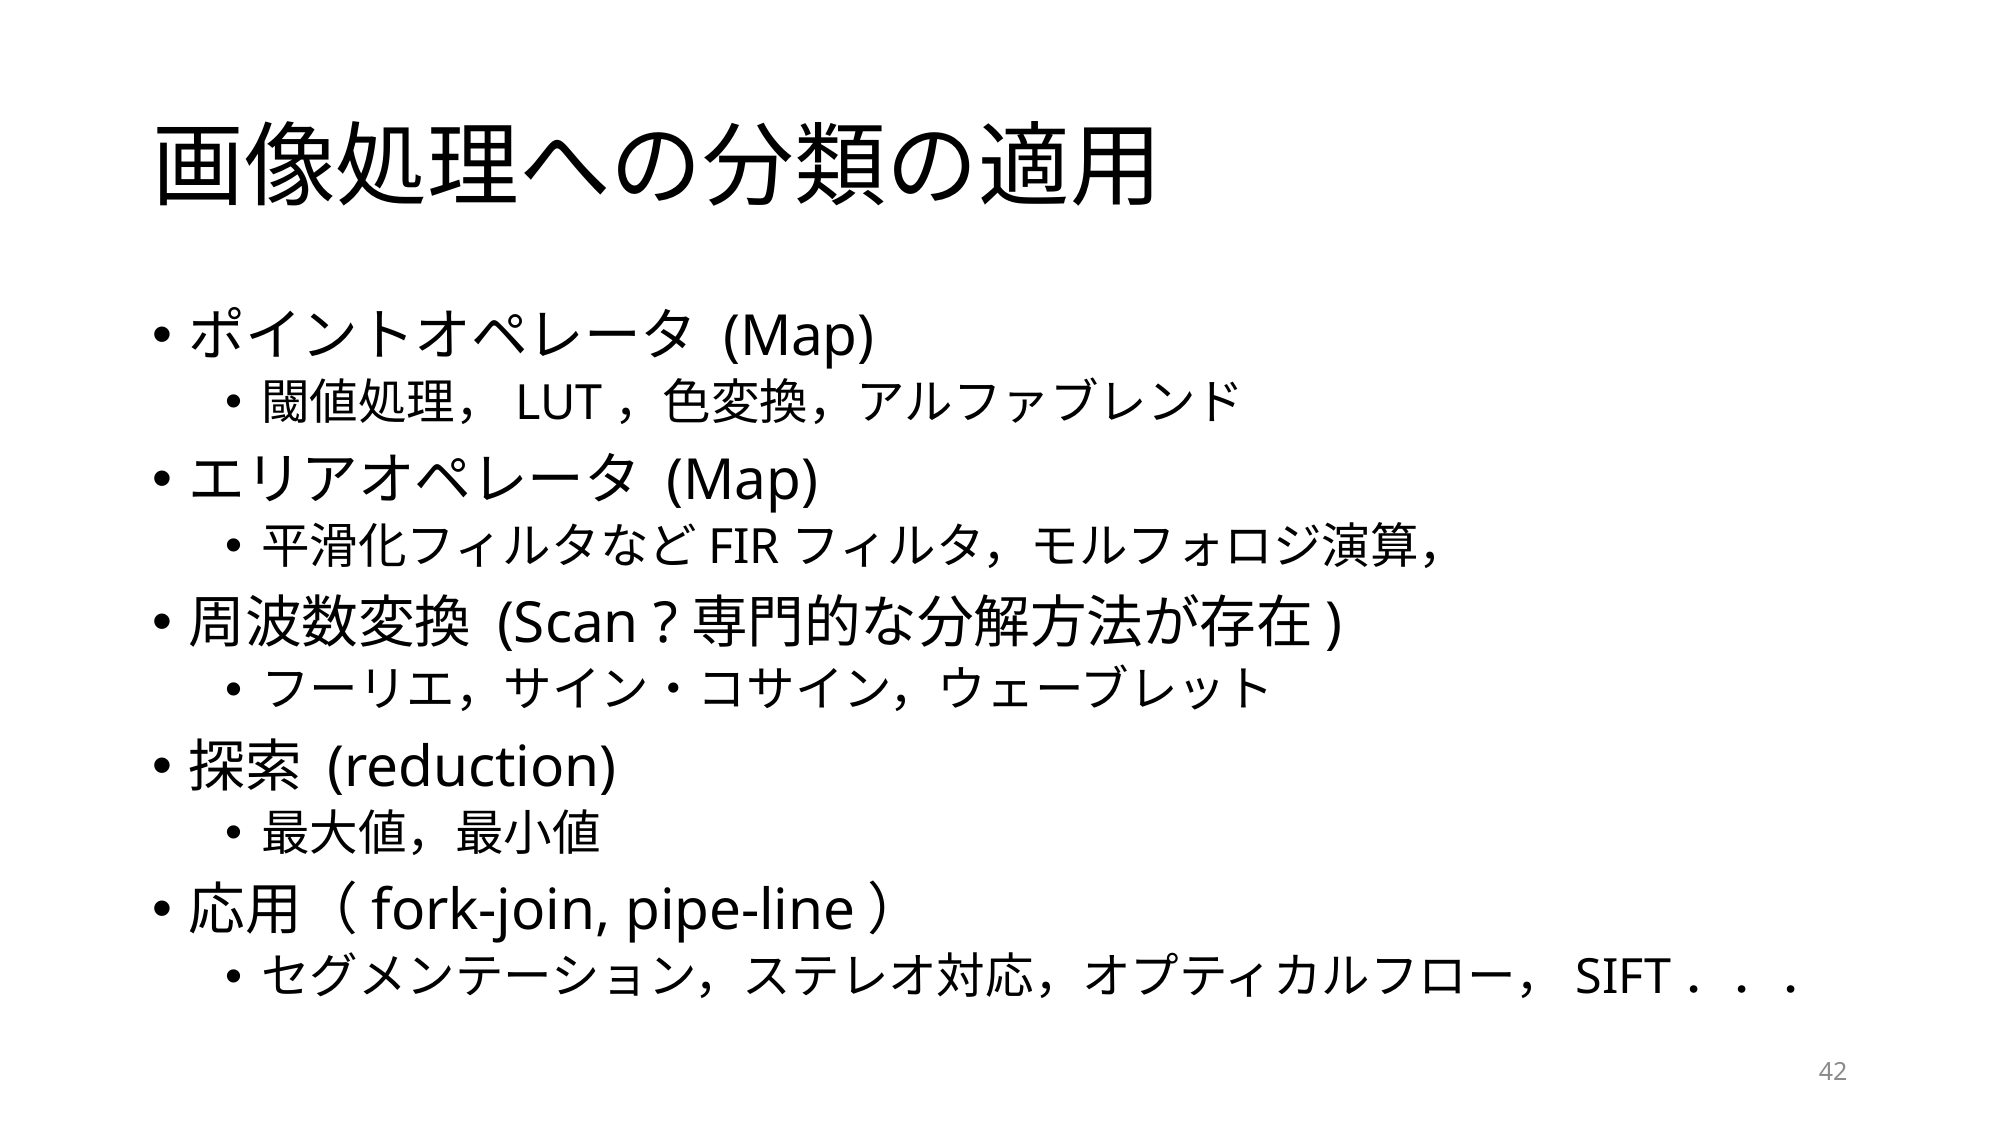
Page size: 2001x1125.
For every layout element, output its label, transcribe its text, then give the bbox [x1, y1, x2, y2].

title 画像処理への分類の適用 [137, 59, 1863, 278]
slide_number 42 [1412, 1042, 1863, 1103]
list ポイントオペレータ (Map) 閾値処理，LUT，色変換，アルファブレンド エリアオペレータ (Map) 平滑化フィルタなどFIRフィルタ，モルフォロジ演算， 周波数変換 (Scan ?専門的な分解方法が存在) フーリエ，サイン・コサイン，ウェーブレット 探索 (reduction) 最大値，最小値 応用（fork-join, pipe-line） セグメンテーション，ステレオ対応，オプティカルフロー，SIFT．．． [137, 299, 1863, 1014]
